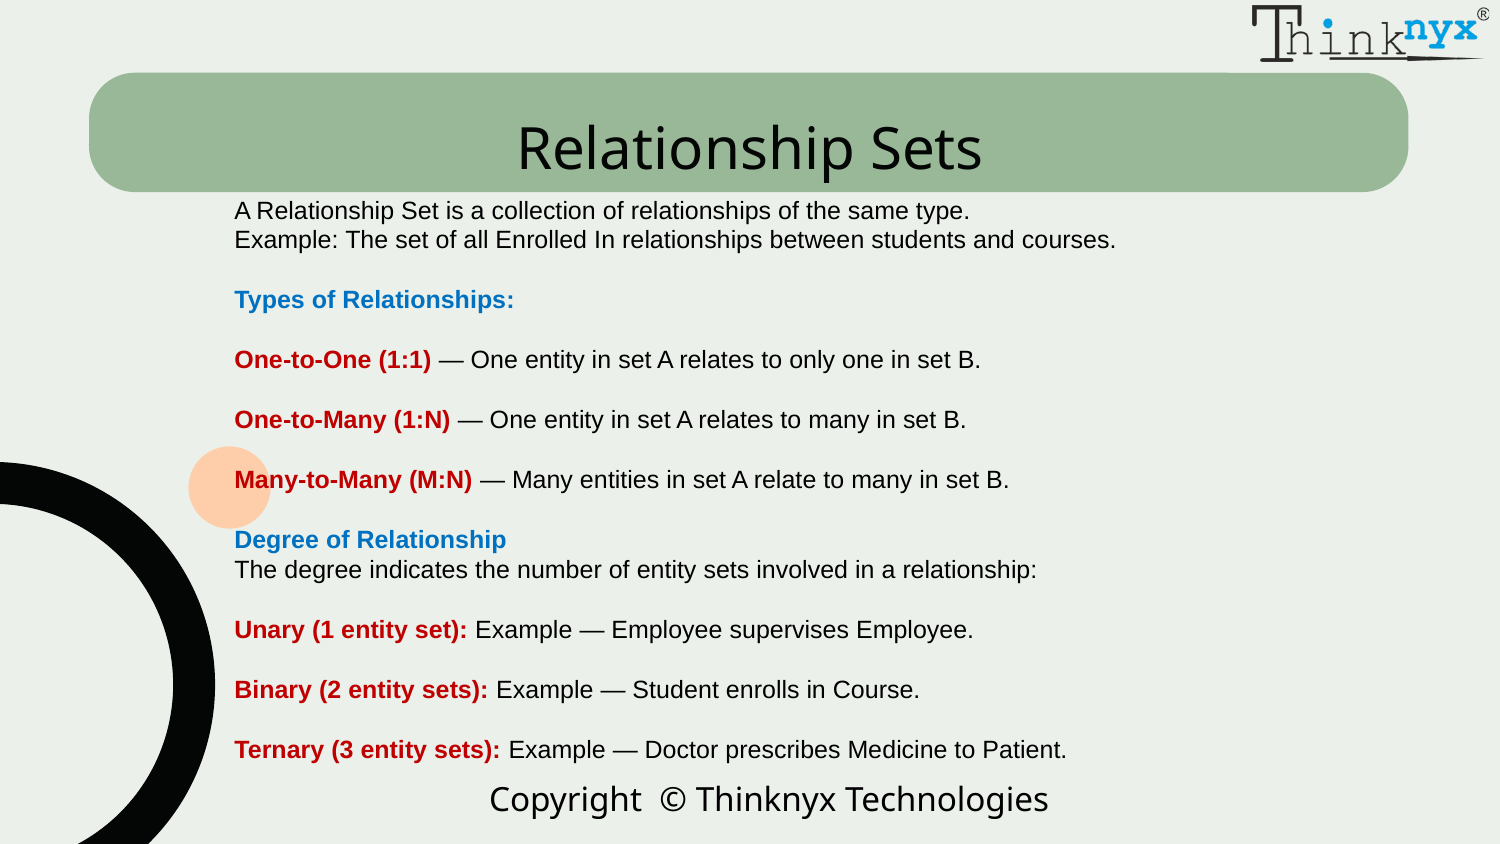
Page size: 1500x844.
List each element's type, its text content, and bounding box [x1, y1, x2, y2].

title Relationship Sets [116, 100, 1383, 172]
text_box A Relationship Set is a collection of relationships of the same type. Example: The set of all Enrolled In relationships between students and courses. Types of Relationships: One-to-One (1:1) — One entity in set A relates to only one in set B. One-to-Many (1:N) — One entity in set A relates to many in set B. Many-to-Many (M:N) — Many entities in set A relate to many in set B. Degree of Relationship The degree indicates the number of entity sets involved in a relationship: Unary (1 entity set): Example — Employee supervises Employee. Binary (2 entity sets): Example — Student enrolls in Course. Ternary (3 entity sets): Example — Doctor prescribes Medicine to Patient. [219, 186, 1486, 771]
text_box [188, 447, 219, 528]
picture [1252, 5, 1490, 62]
